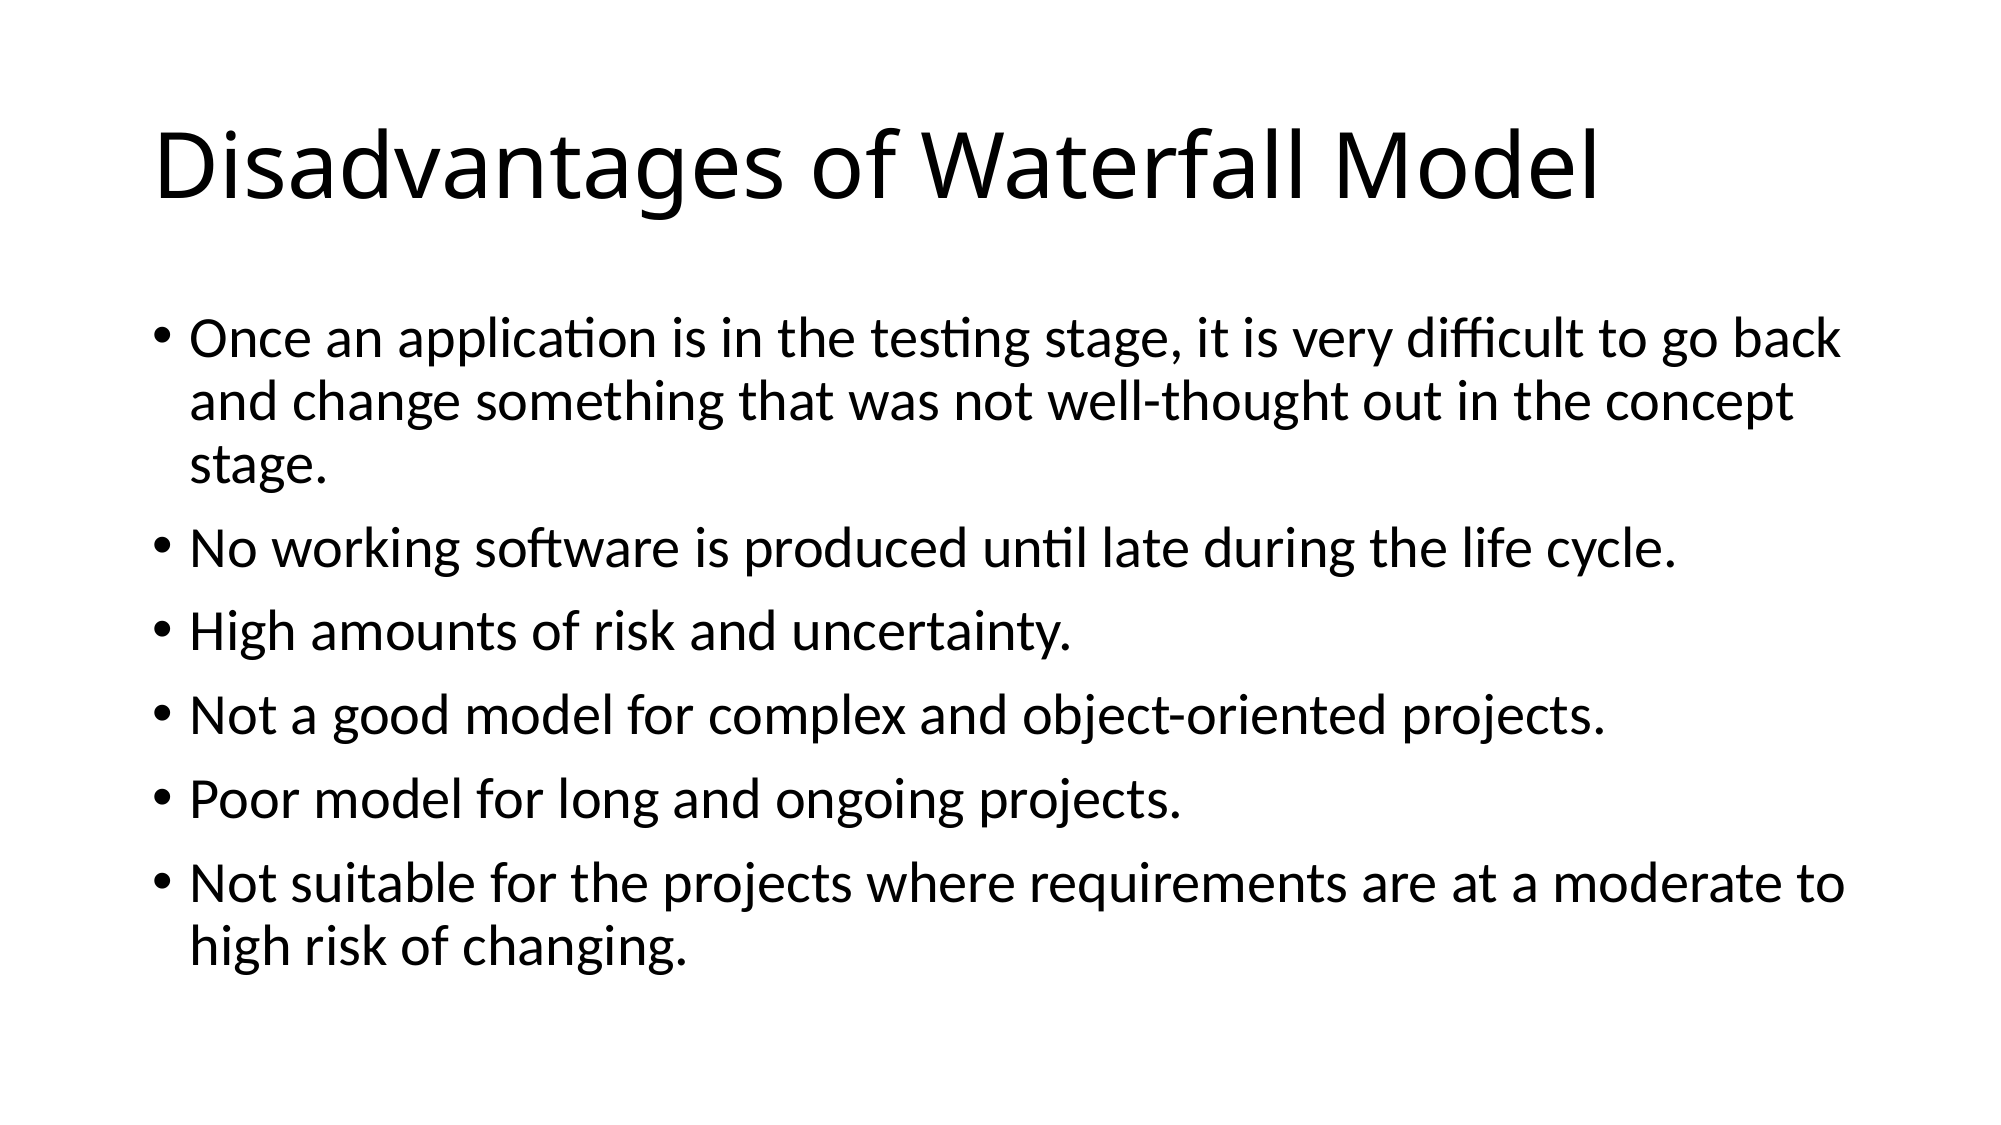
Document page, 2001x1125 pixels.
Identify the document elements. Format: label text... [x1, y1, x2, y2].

title Disadvantages of Waterfall Model [137, 59, 1863, 278]
list Once an application is in the testing stage, it is very difficult to go back and change something that was not well-thought out in the concept stage. No working software is produced until late during the life cycle. High amounts of risk and uncertainty. Not a good model for complex and object-oriented projects. Poor model for long and ongoing projects. Not suitable for the projects where requirements are at a moderate to high risk of changing. [137, 299, 1863, 1014]
